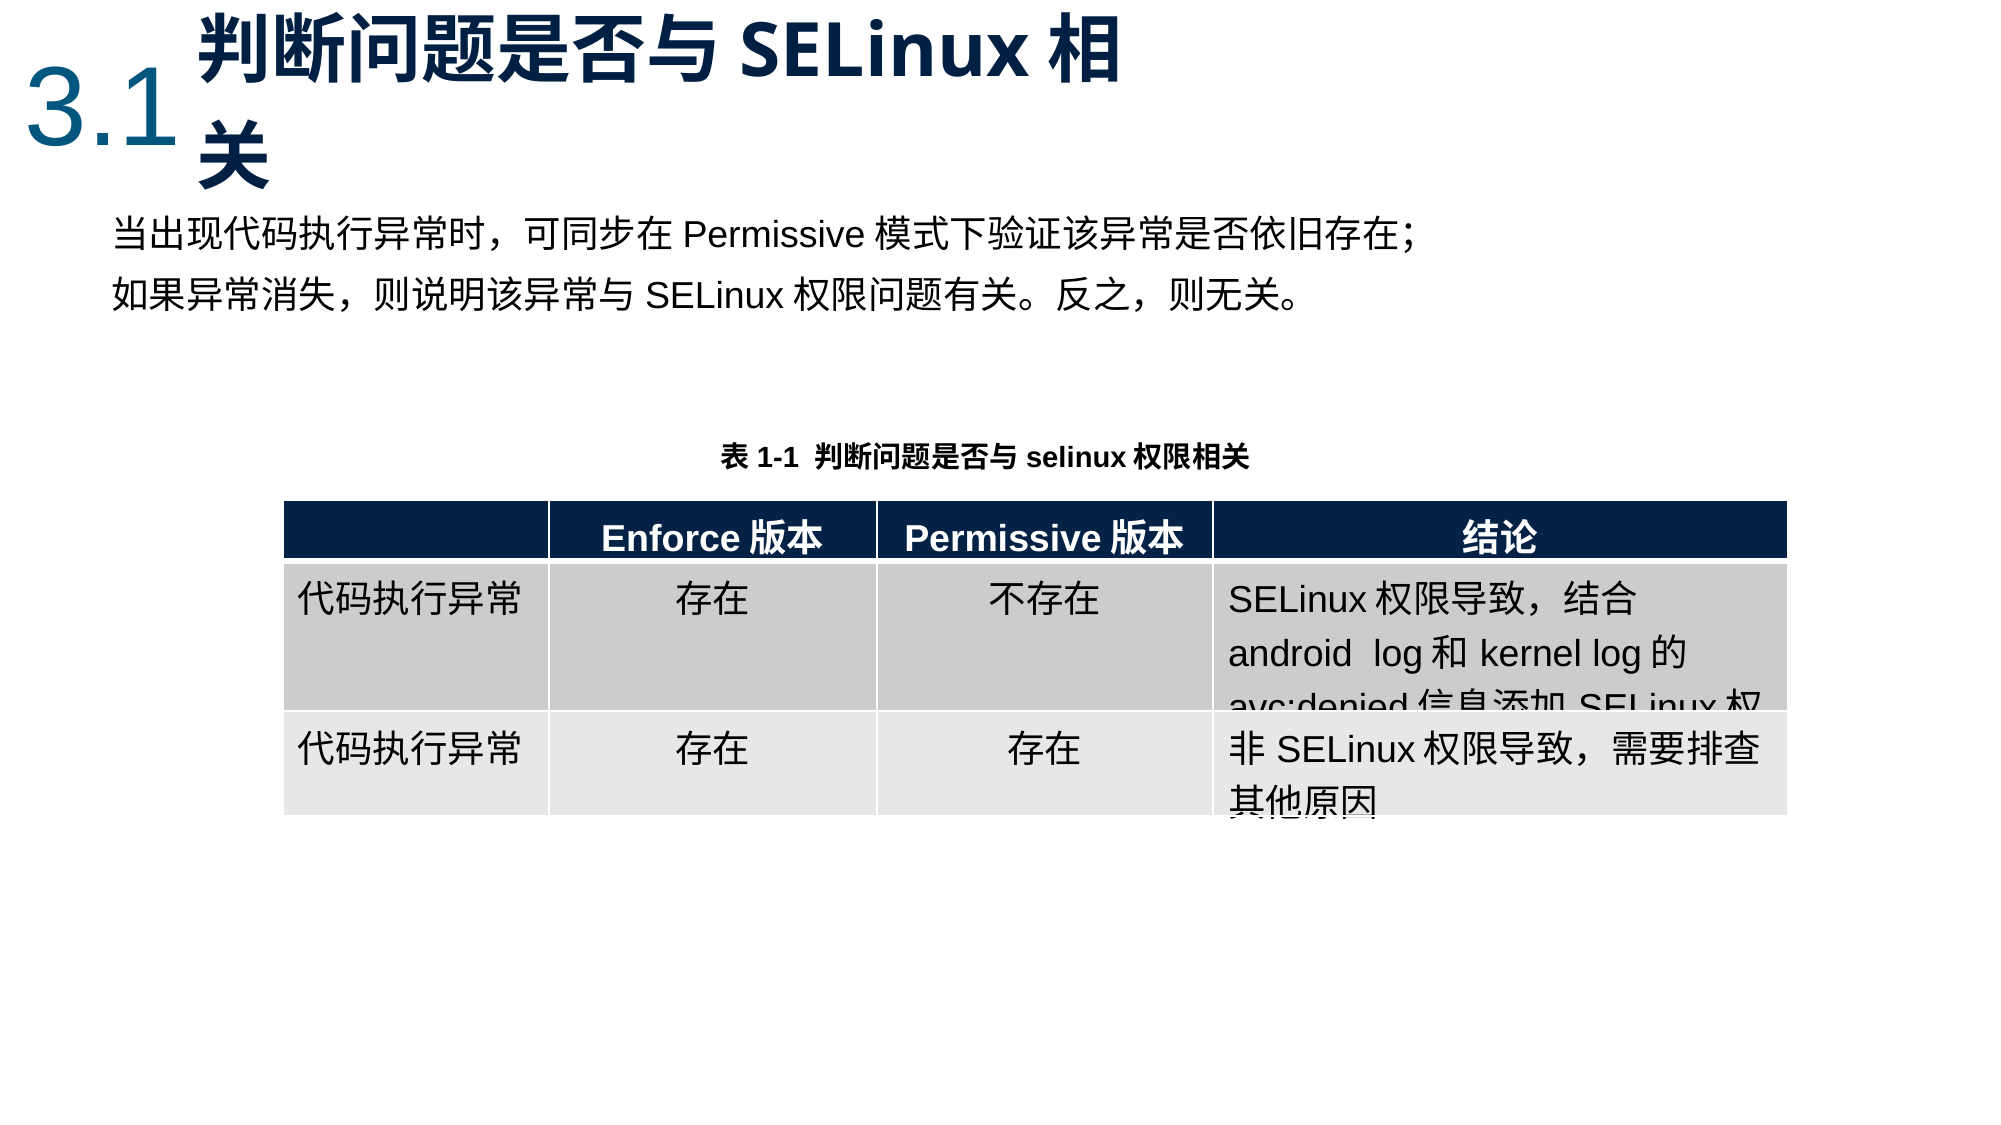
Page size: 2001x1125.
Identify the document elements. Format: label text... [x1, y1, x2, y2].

text_box 3.1 [9, 25, 181, 176]
table_cell 代码执行异常 [284, 564, 548, 710]
table_cell 存在 [550, 712, 876, 815]
table_cell SELinux权限导致，结合android log和kernel log的avc:denied信息添加SELinux权限 [1214, 564, 1787, 710]
table_header Permissive版本 [878, 501, 1212, 558]
table_cell 存在 [550, 564, 876, 710]
table_cell 代码执行异常 [284, 712, 548, 815]
text_box 判断问题是否与SELinux相关 [181, 0, 1201, 207]
table_header 结论 [1214, 501, 1787, 558]
text_box 当出现代码执行异常时，可同步在Permissive模式下验证该异常是否依旧存在； 如果异常消失，则说明该异常与SELinux权限问题有关。反之，则无关。 表1-1 判断问题是否与selinux权限相关 [96, 207, 1875, 1083]
table_header Enforce版本 [550, 501, 876, 558]
table_cell 存在 [878, 712, 1212, 815]
table_header [284, 501, 548, 558]
table_cell 非SELinux权限导致，需要排查其他原因 [1214, 712, 1787, 815]
table_cell 不存在 [878, 564, 1212, 710]
